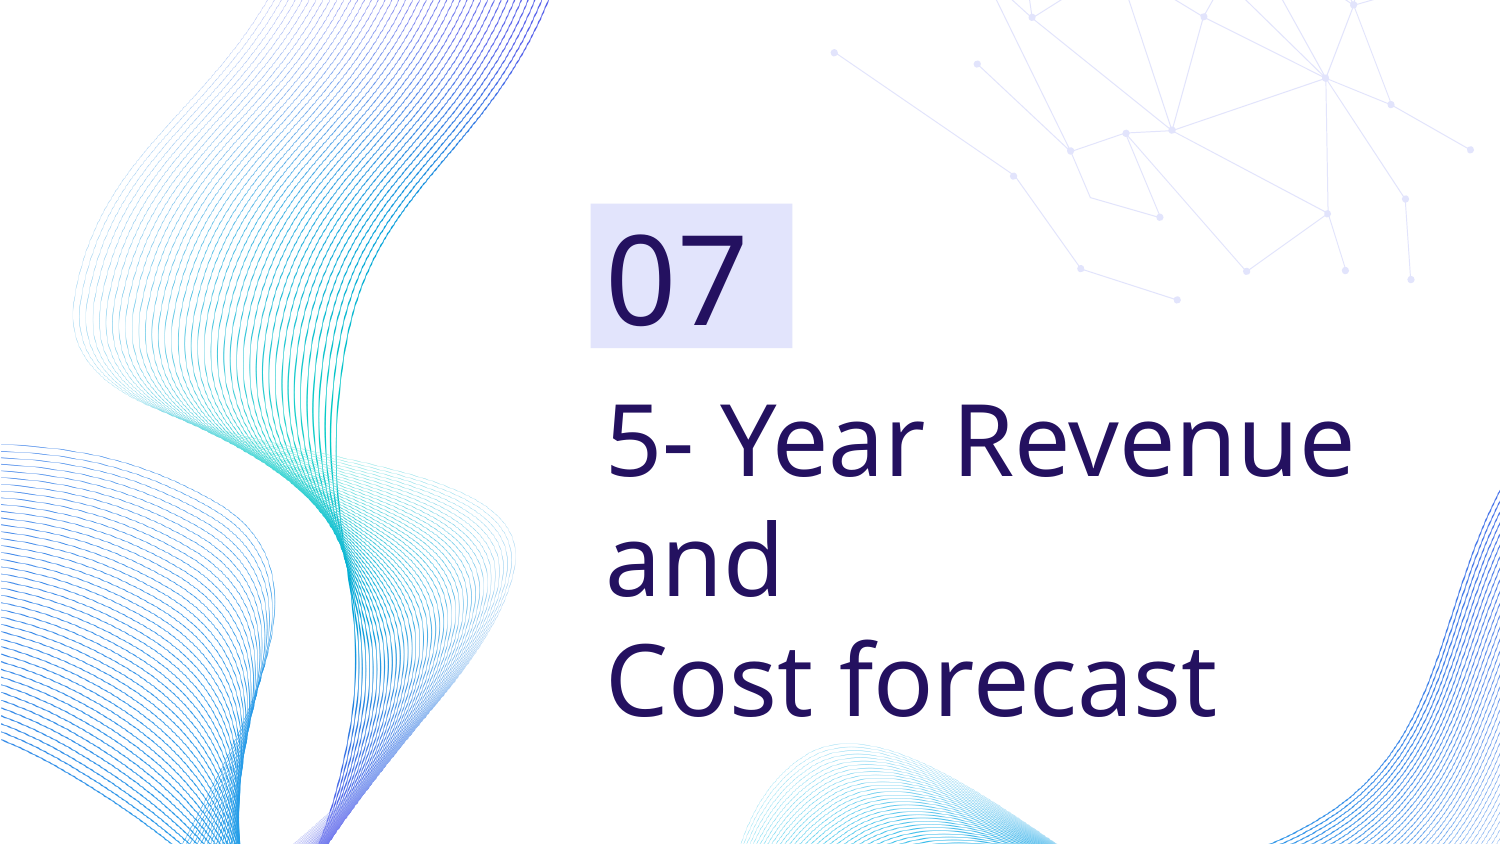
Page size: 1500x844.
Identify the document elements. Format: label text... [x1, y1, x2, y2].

picture [0, 0, 559, 844]
title 07 [590, 203, 793, 349]
title 5- Year Revenue and Cost forecast [590, 361, 1426, 629]
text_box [846, 0, 1500, 307]
picture [724, 473, 1500, 844]
